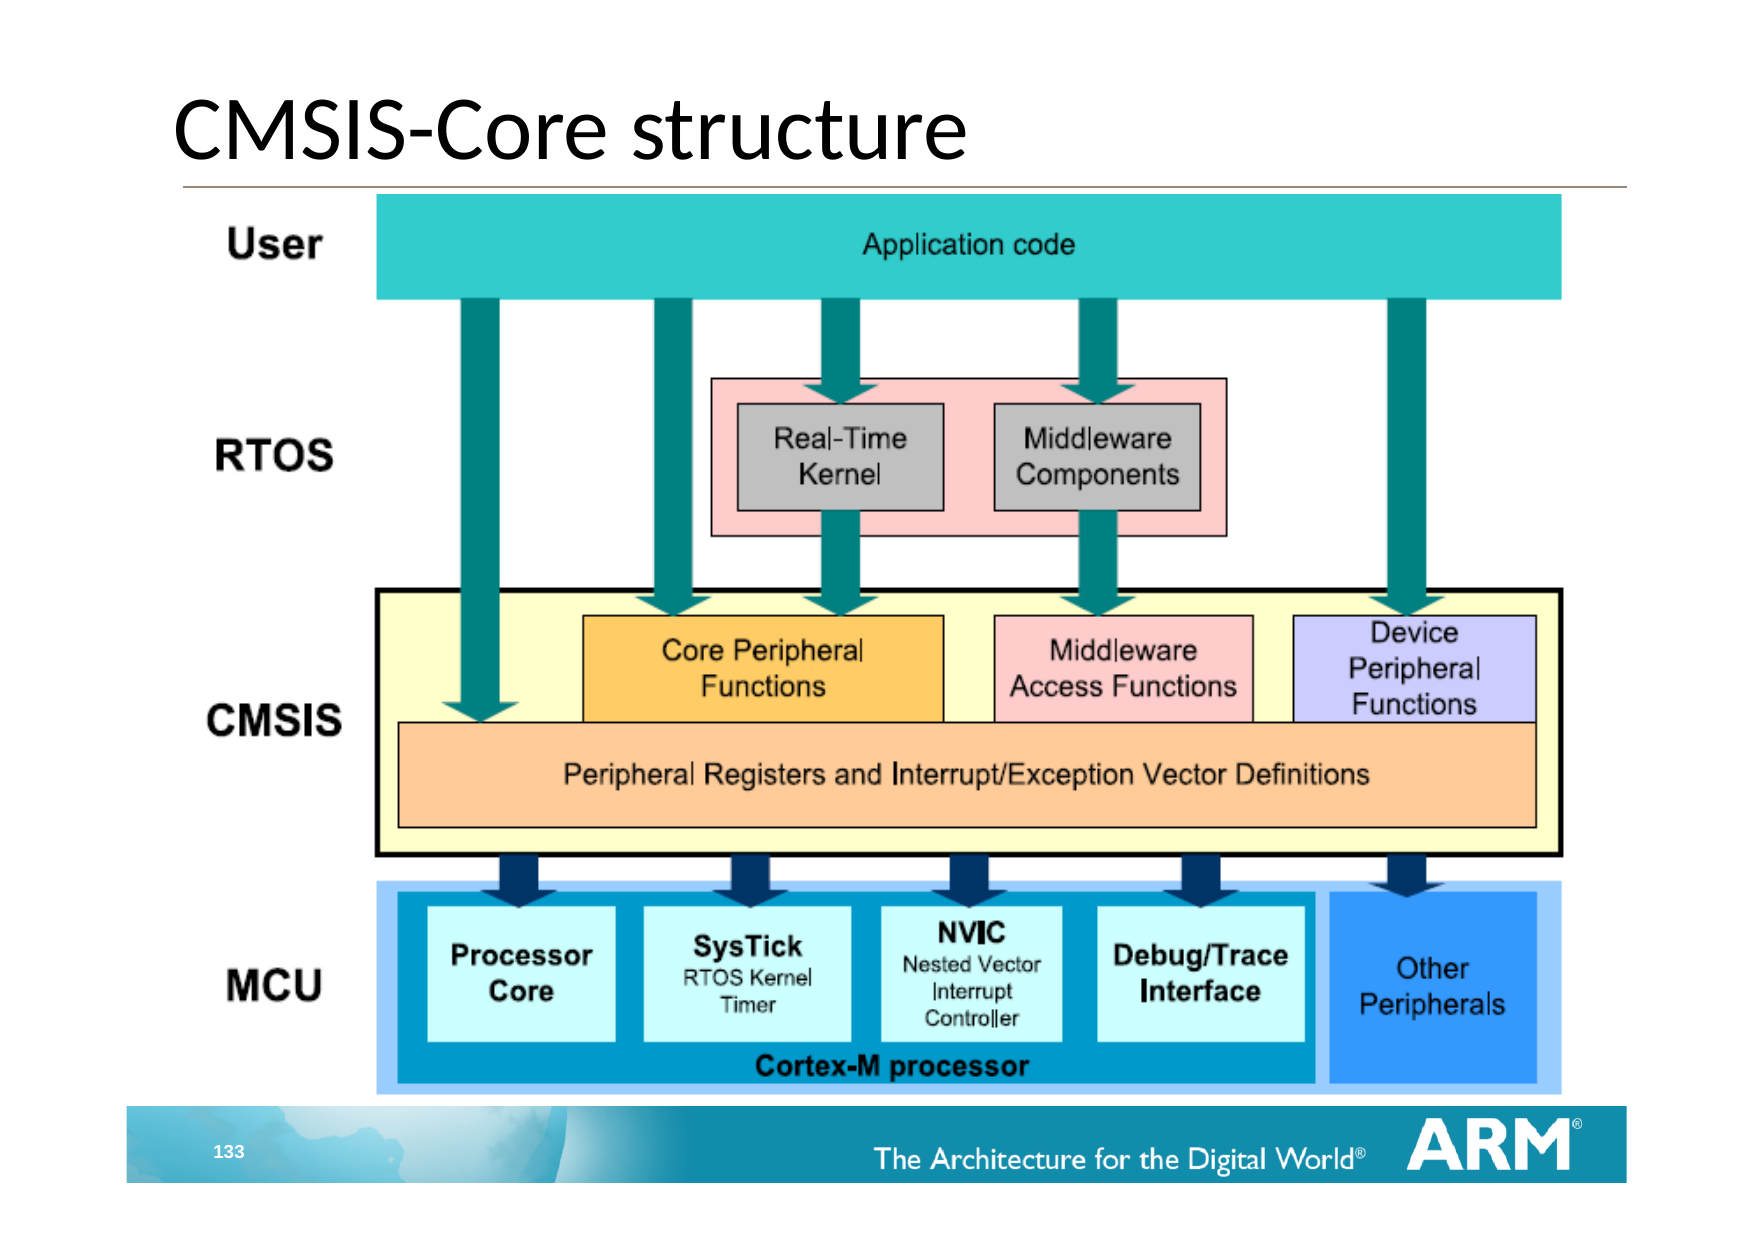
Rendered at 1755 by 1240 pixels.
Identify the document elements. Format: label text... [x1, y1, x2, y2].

title CMSIS-Core structure [173, 80, 1581, 172]
picture [173, 194, 1581, 1095]
slide_number 133 [198, 1139, 287, 1187]
picture [126, 1106, 1627, 1183]
